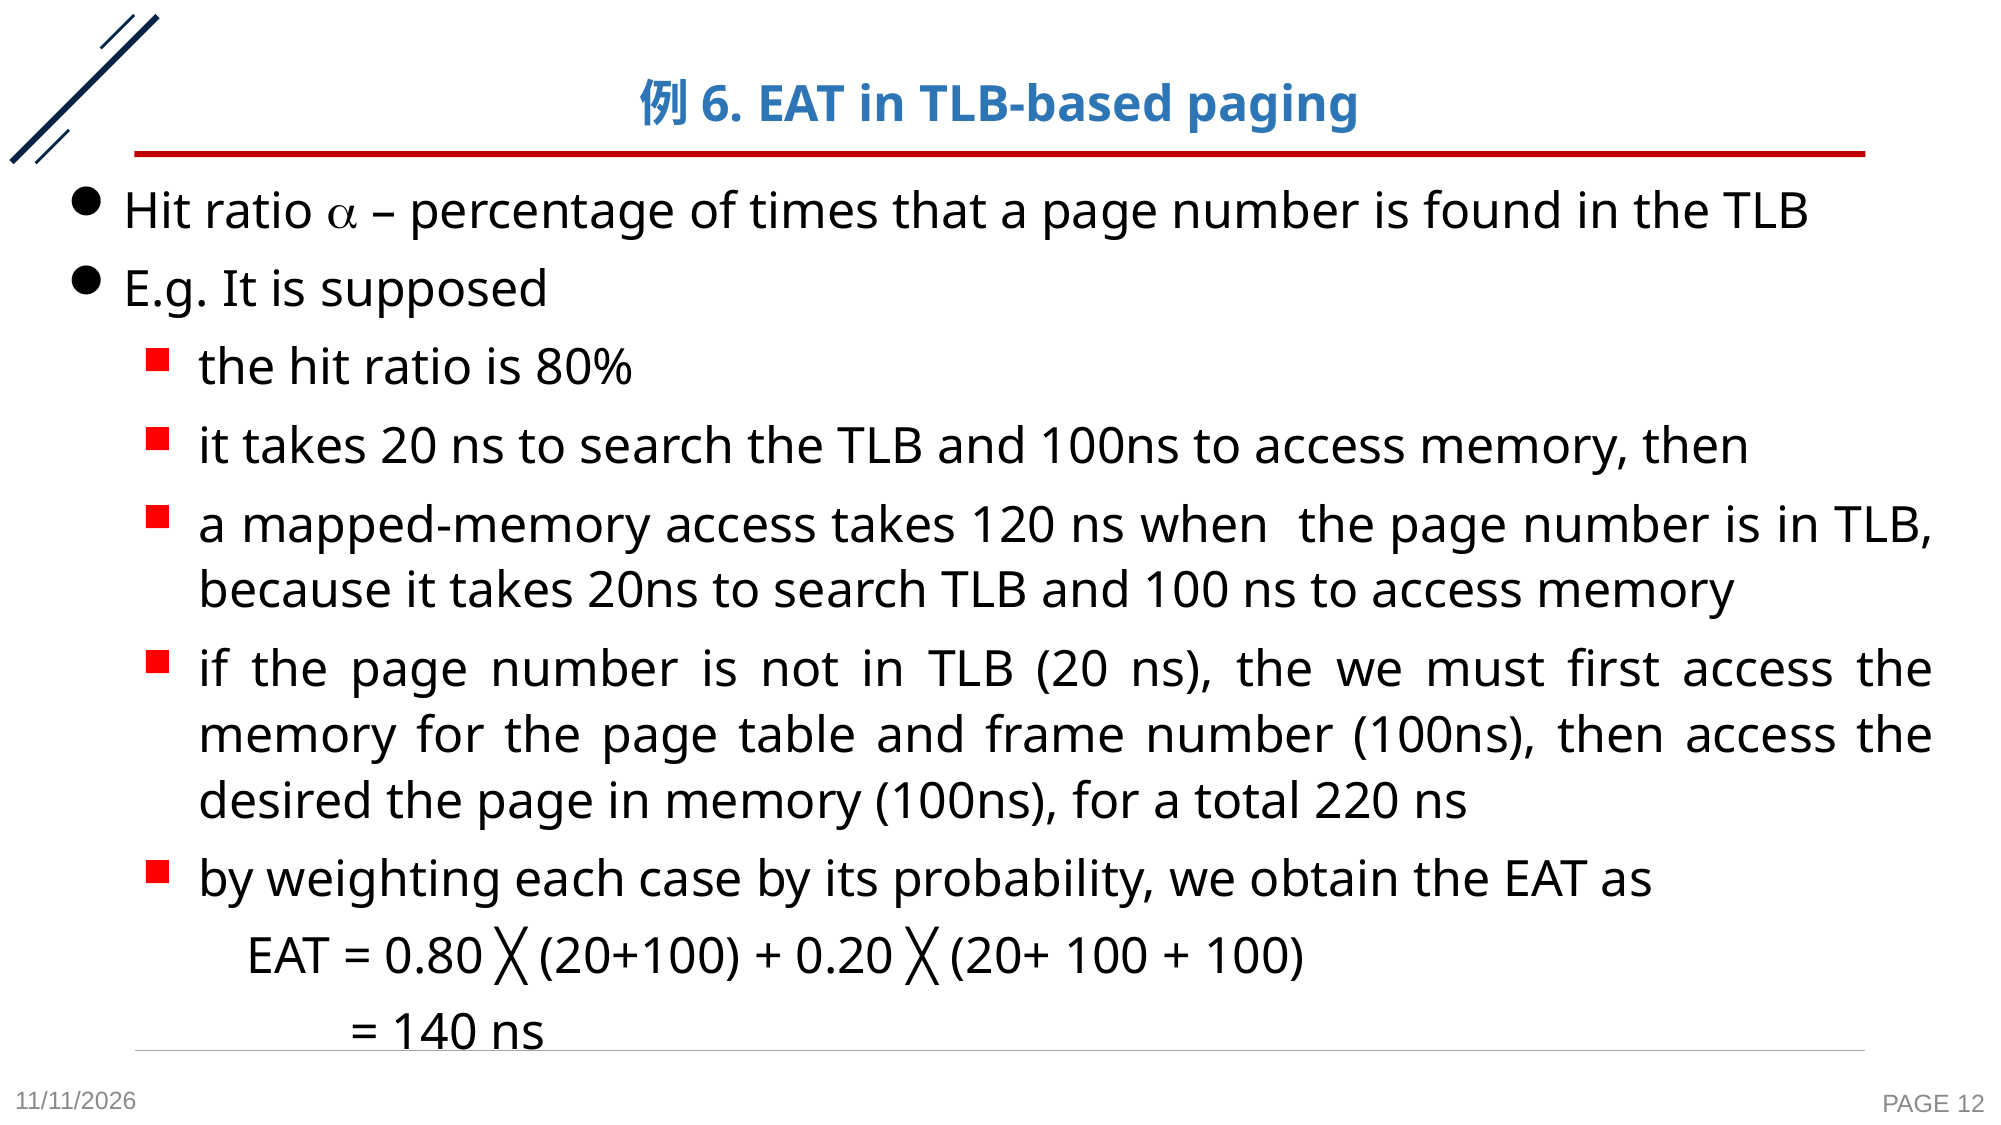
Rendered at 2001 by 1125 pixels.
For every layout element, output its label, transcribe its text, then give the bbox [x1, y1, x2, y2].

list Hit ratio  – percentage of times that a page number is found in the TLB E.g. It is supposed the hit ratio is 80% it takes 20 ns to search the TLB and 100ns to access memory, then a mapped-memory access takes 120 ns when the page number is in TLB, because it takes 20ns to search TLB and 100 ns to access memory if the page number is not in TLB (20 ns), the we must first access the memory for the page table and frame number (100ns), then access the desired the page in memory (100ns), for a total 220 ns by weighting each case by its probability, we obtain the EAT as EAT = 0.80 ╳ (20+100) + 0.20 ╳ (20+ 100 + 100) = 140 ns [52, 164, 1950, 1125]
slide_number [0, 1073, 178, 1125]
slide_number PAGE 12 [1783, 1077, 2000, 1125]
title 例6. EAT in TLB-based paging [134, 59, 1866, 150]
